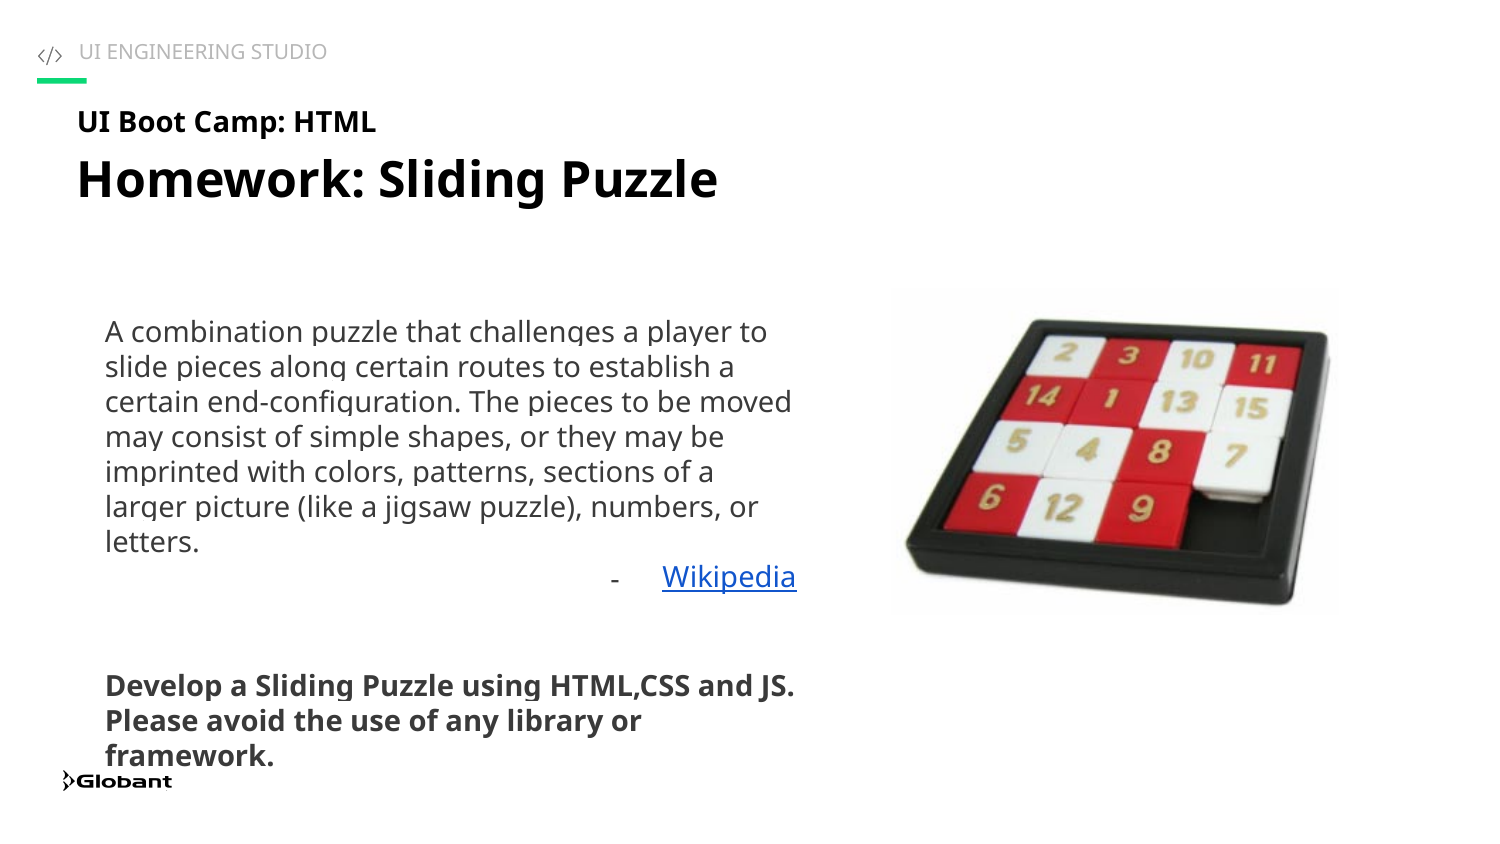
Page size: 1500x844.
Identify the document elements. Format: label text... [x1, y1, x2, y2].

picture [62, 770, 172, 791]
text_box UI Boot Camp: HTML Homework: Sliding Puzzle [61, 83, 838, 227]
picture [890, 288, 1339, 615]
text_box A combination puzzle that challenges a player to slide pieces along certain routes to establish a certain end-configuration. The pieces to be moved may consist of simple shapes, or they may be imprinted with colors, patterns, sections of a larger picture (like a jigsaw puzzle), numbers, or letters. Wikipedia Develop a Sliding Puzzle using HTML,CSS and JS. Please avoid the use of any library or framework. [89, 298, 812, 759]
text_box [37, 78, 87, 84]
text_box UI ENGINEERING STUDIO [64, 29, 632, 69]
picture [36, 45, 63, 66]
